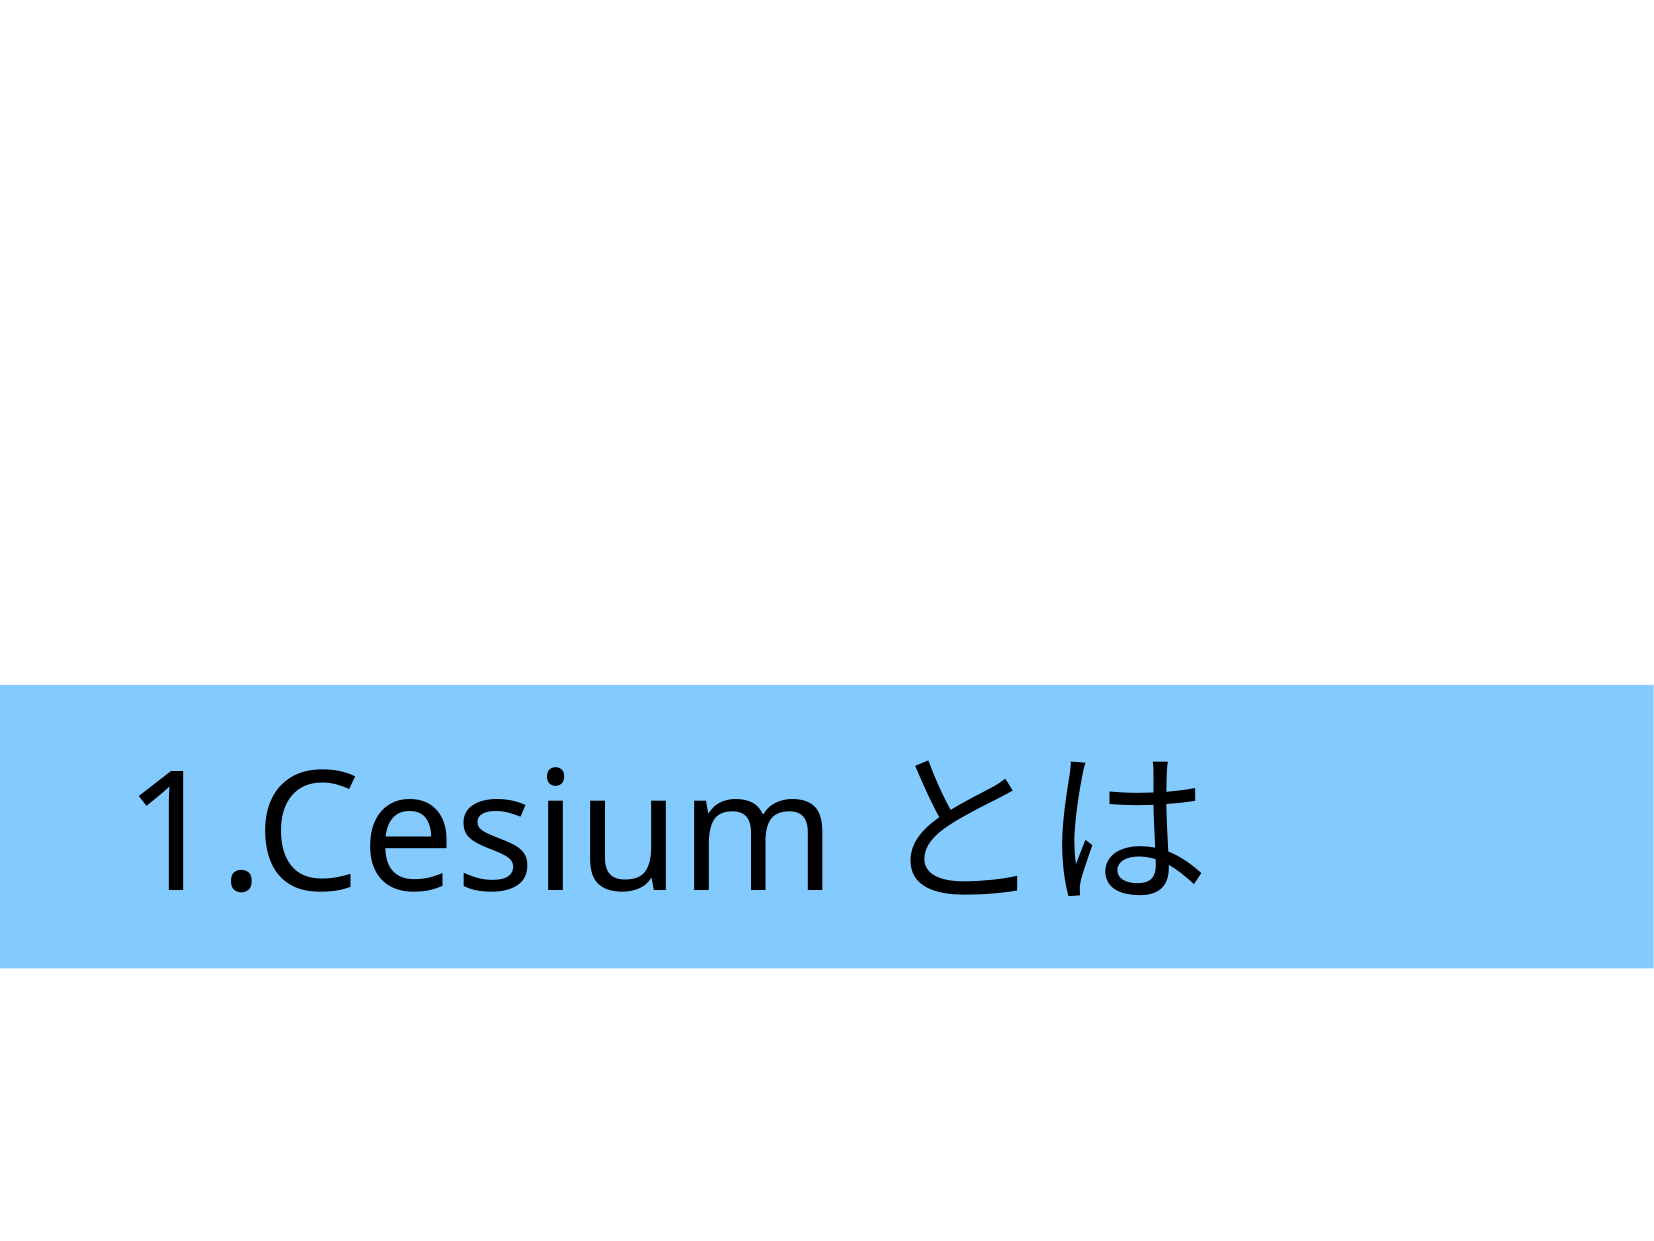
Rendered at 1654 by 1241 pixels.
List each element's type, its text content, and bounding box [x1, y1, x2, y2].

title 1.Cesiumとは [35, 720, 1300, 928]
text_box [0, 684, 1654, 969]
